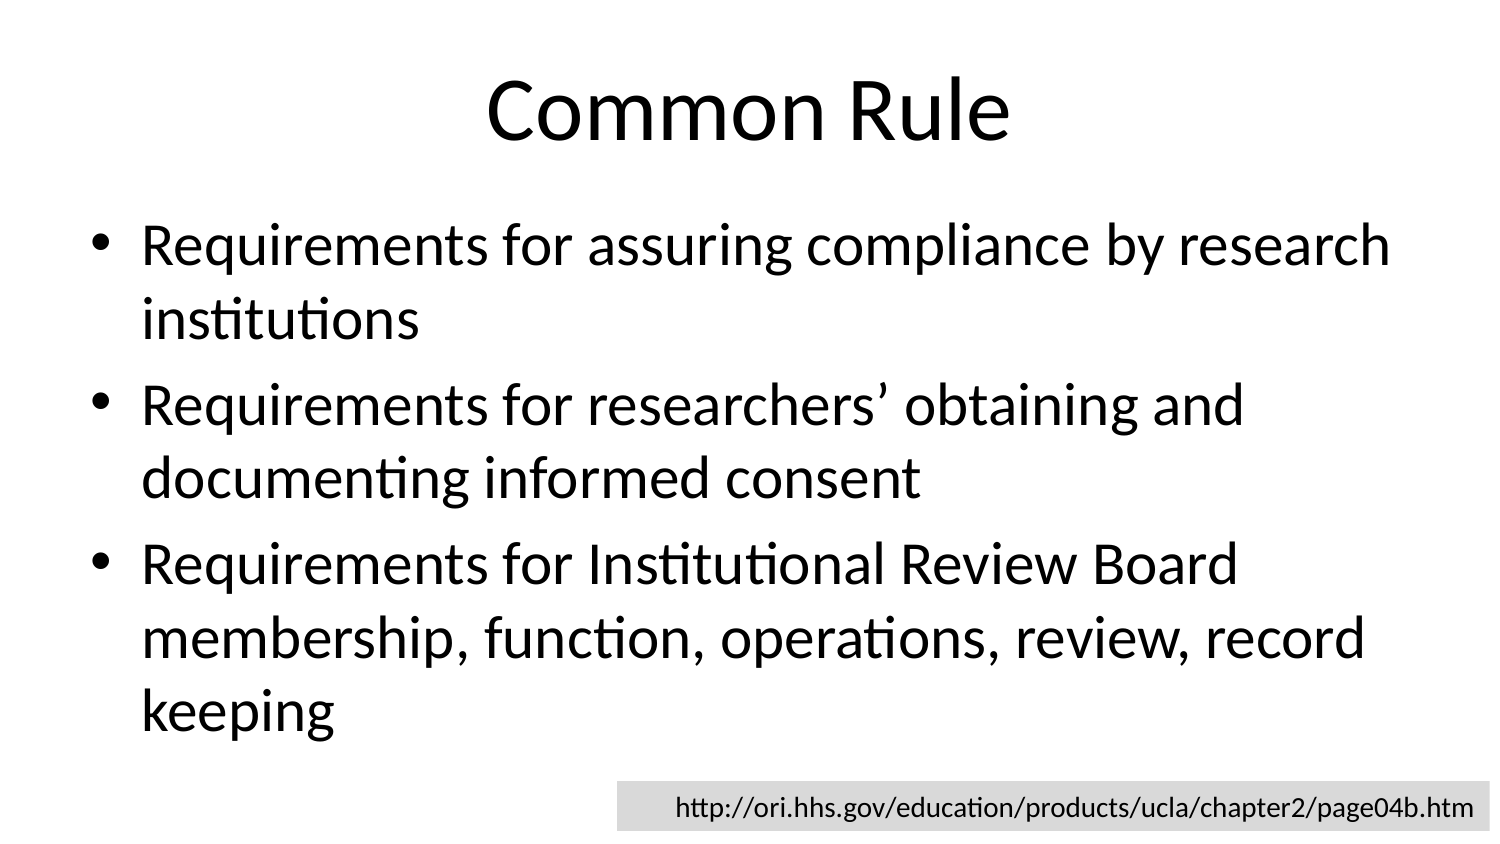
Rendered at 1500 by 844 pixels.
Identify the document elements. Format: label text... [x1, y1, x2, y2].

list Requirements for assuring compliance by research institutions Requirements for researchers’ obtaining and documenting informed consent Requirements for Institutional Review Board membership, function, operations, review, record keeping [75, 196, 1425, 754]
title Common Rule [75, 33, 1425, 175]
text_box http://ori.hhs.gov/education/products/ucla/chapter2/page04b.htm [617, 781, 1490, 831]
